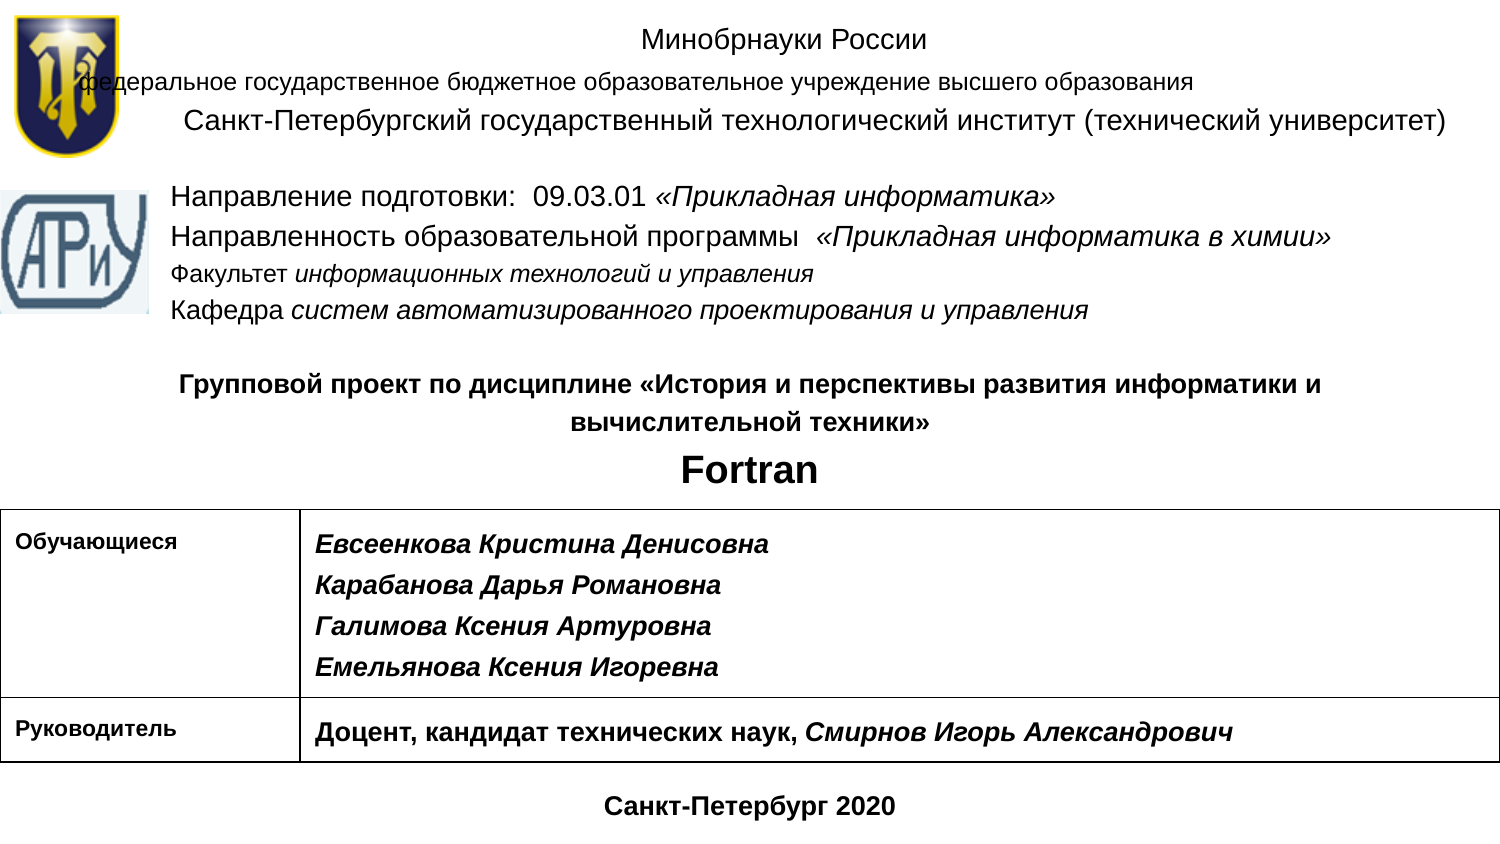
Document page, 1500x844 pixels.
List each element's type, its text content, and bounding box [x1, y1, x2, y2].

text_box Направление подготовки: 09.03.01 «Прикладная информатика» Направленность образовательной программы «Прикладная информатика в химии» Факультет информационных технологий и управления Кафедра систем автоматизированного проектирования и управления [155, 158, 1500, 347]
picture [0, 190, 149, 314]
subtitle Групповой проект по дисциплине «История и перспективы развития информатики и вычислительной техники» Fortran [51, 346, 1449, 489]
table_header Обучающиеся [1, 510, 299, 697]
table_cell Руководитель [1, 698, 299, 761]
text_box Минобрнауки России федеральное государственное бюджетное образовательное учреждение высшего образования Санкт-Петербургский государственный технологический институт (технический университет) [6, 0, 1500, 158]
table_cell Доцент, кандидат технических наук, Смирнов Игорь Александрович [301, 698, 1499, 761]
text_box Санкт-Петербург 2020 [0, 779, 1500, 844]
picture [13, 14, 119, 158]
table_header Евсеенкова Кристина Денисовна Карабанова Дарья Романовна Галимова Ксения Артуровна Емельянова Ксения Игоревна [301, 510, 1499, 697]
